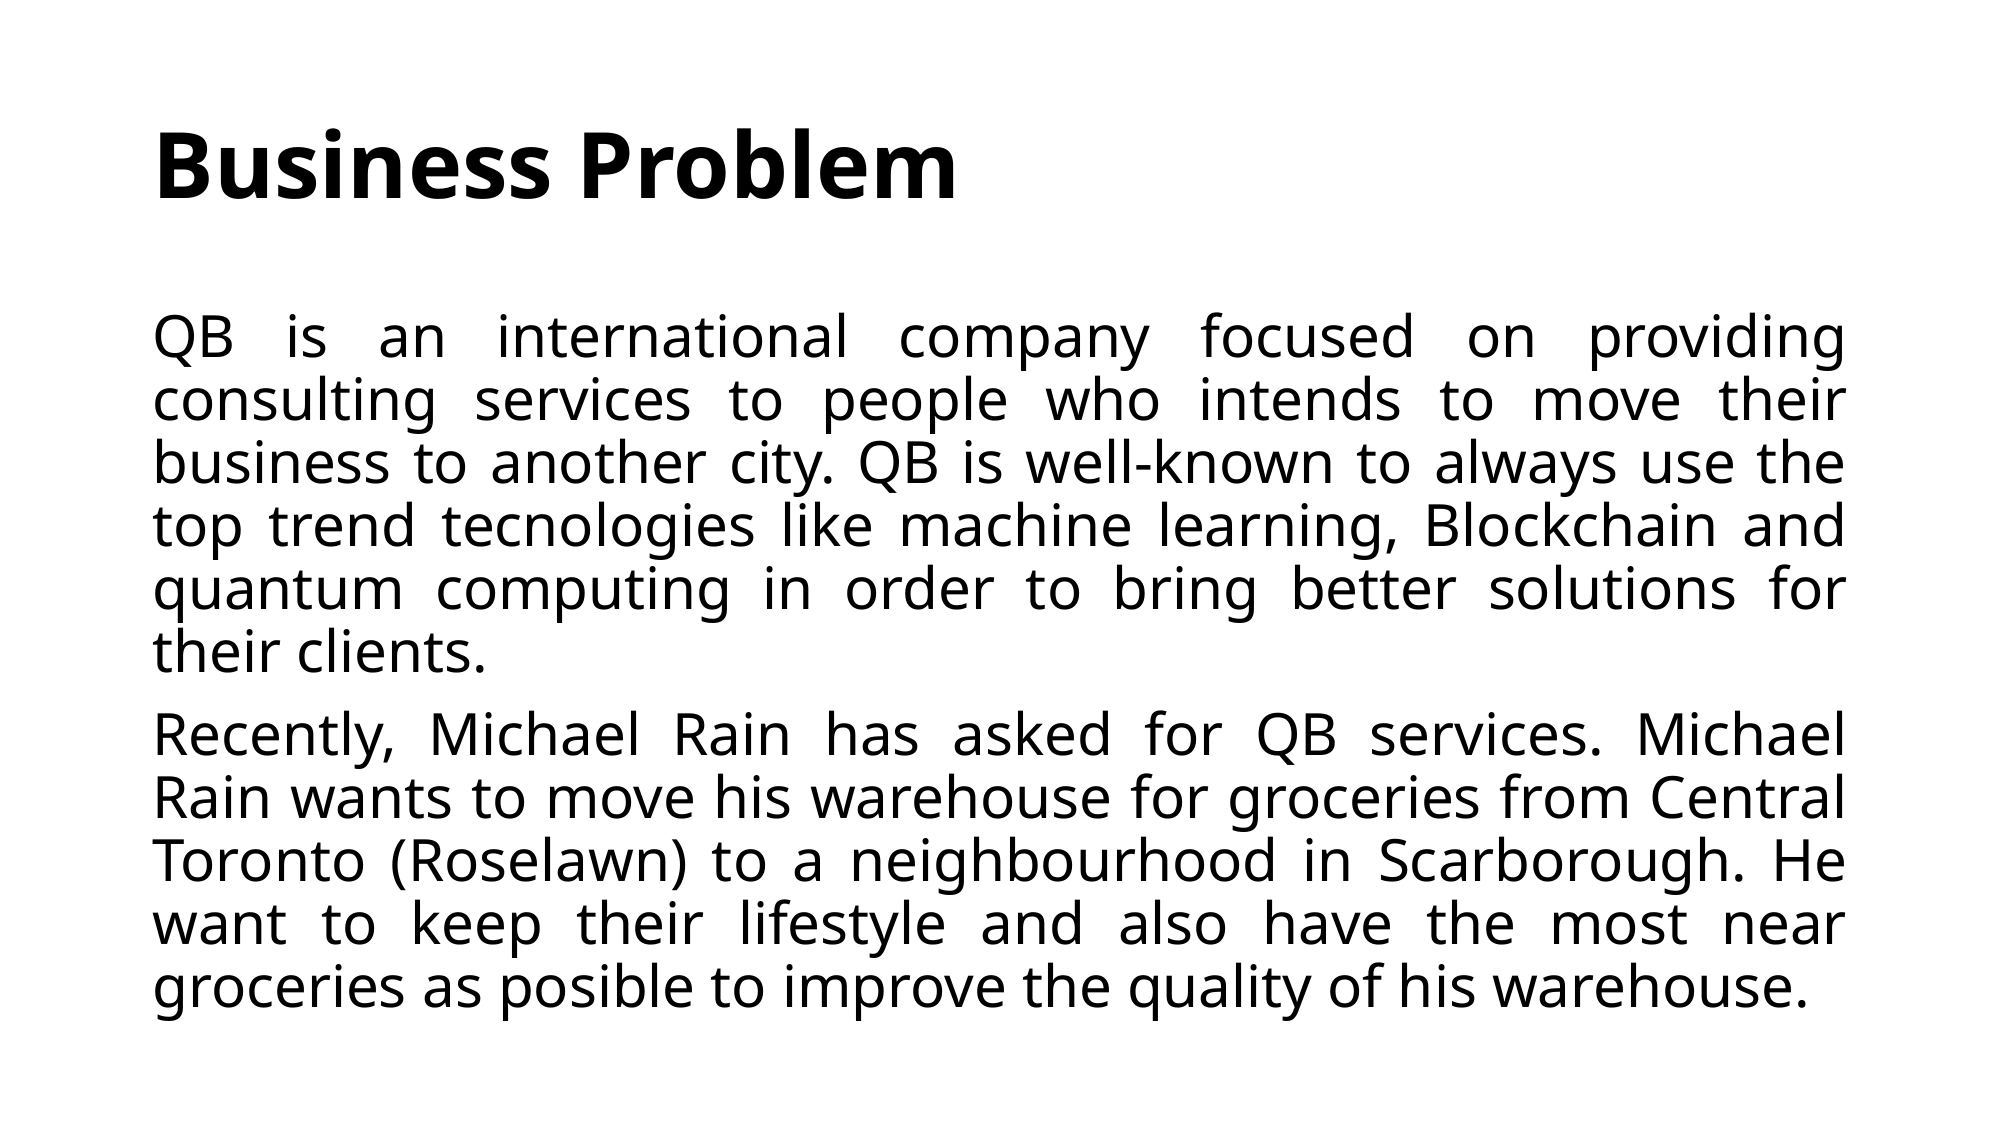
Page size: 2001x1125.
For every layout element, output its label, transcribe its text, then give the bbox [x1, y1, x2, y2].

title Business Problem [137, 59, 1863, 278]
list QB is an international company focused on providing consulting services to people who intends to move their business to another city. QB is well-known to always use the top trend tecnologies like machine learning, Blockchain and quantum computing in order to bring better solutions for their clients. Recently, Michael Rain has asked for QB services. Michael Rain wants to move his warehouse for groceries from Central Toronto (Roselawn) to a neighbourhood in Scarborough. He want to keep their lifestyle and also have the most near groceries as posible to improve the quality of his warehouse. [137, 299, 1863, 1014]
